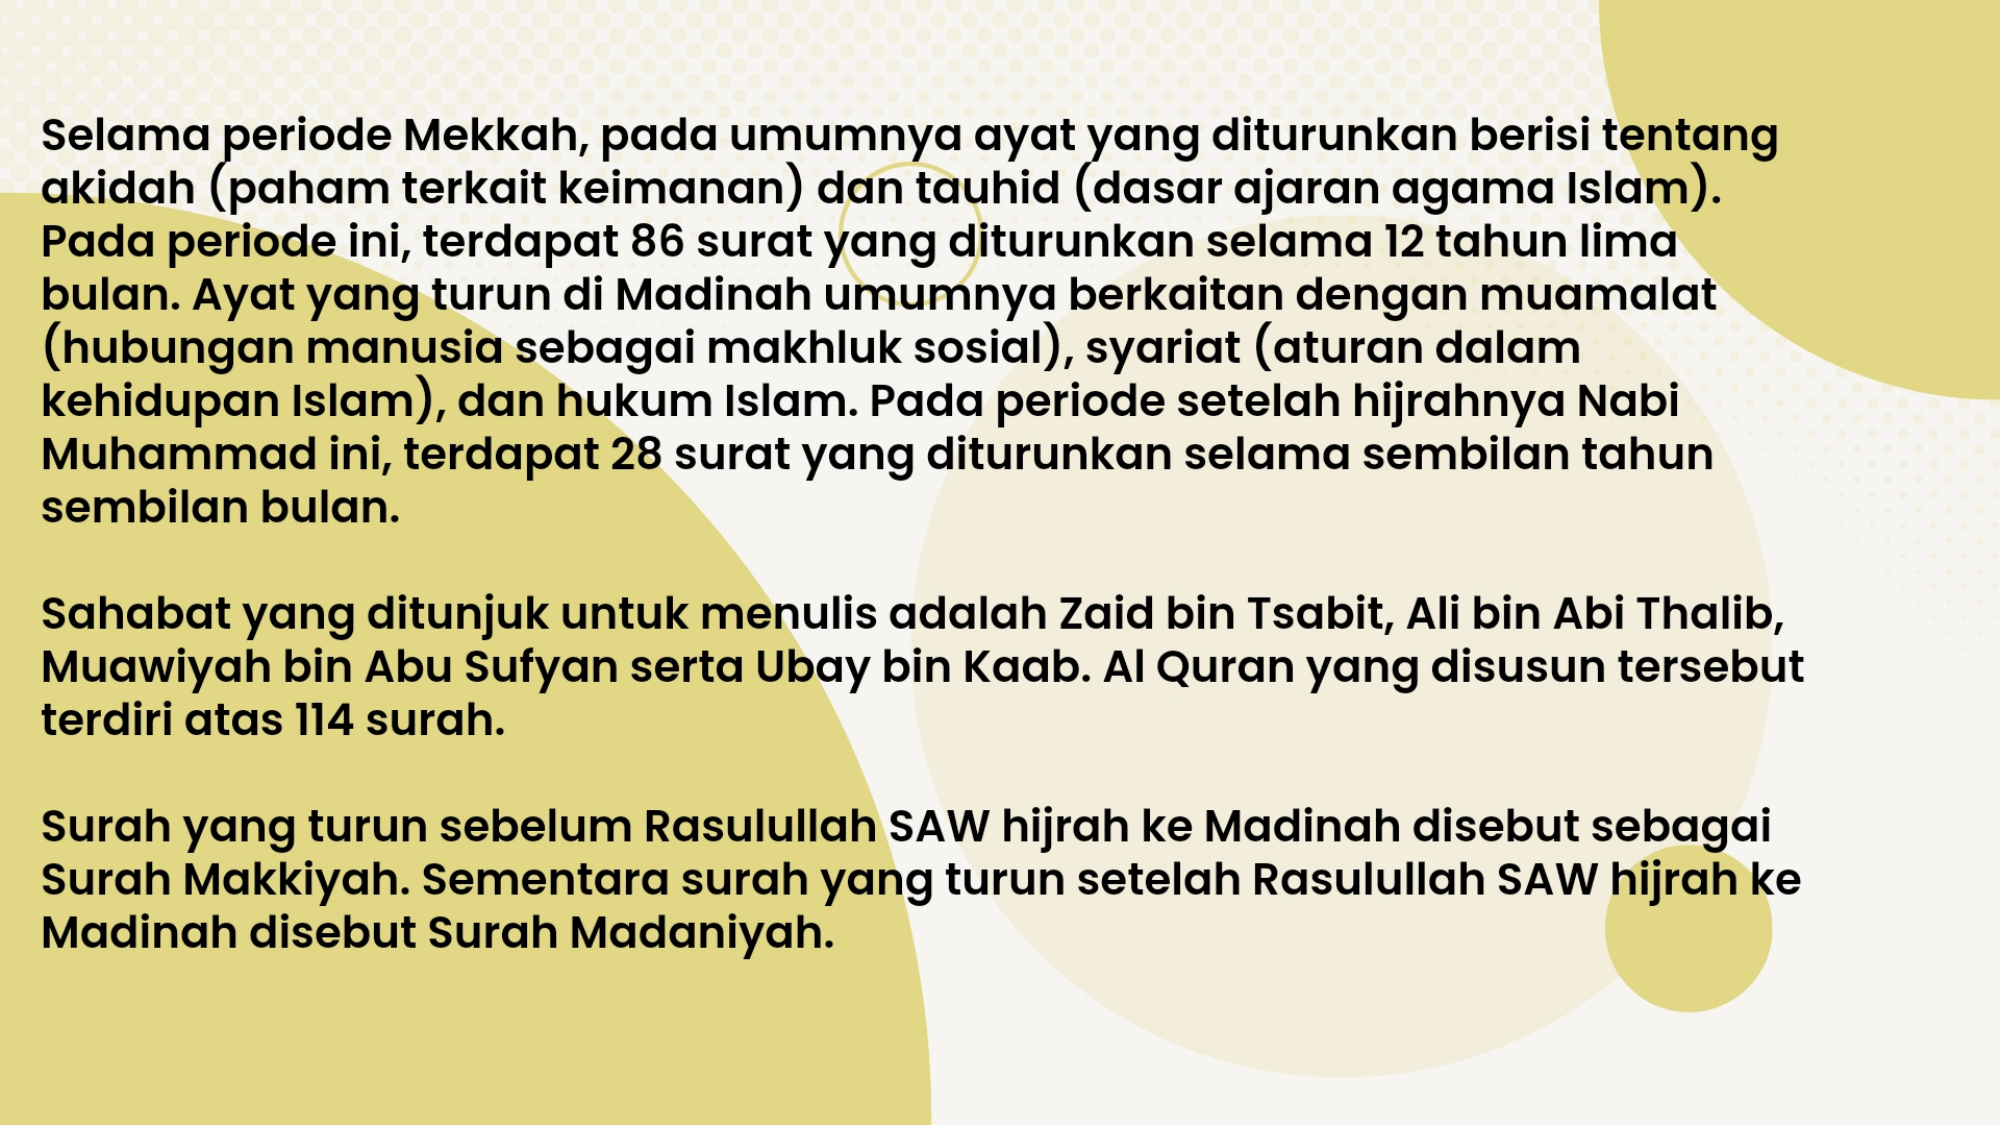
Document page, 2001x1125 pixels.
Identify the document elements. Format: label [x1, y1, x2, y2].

list [0, 0, 2000, 1125]
